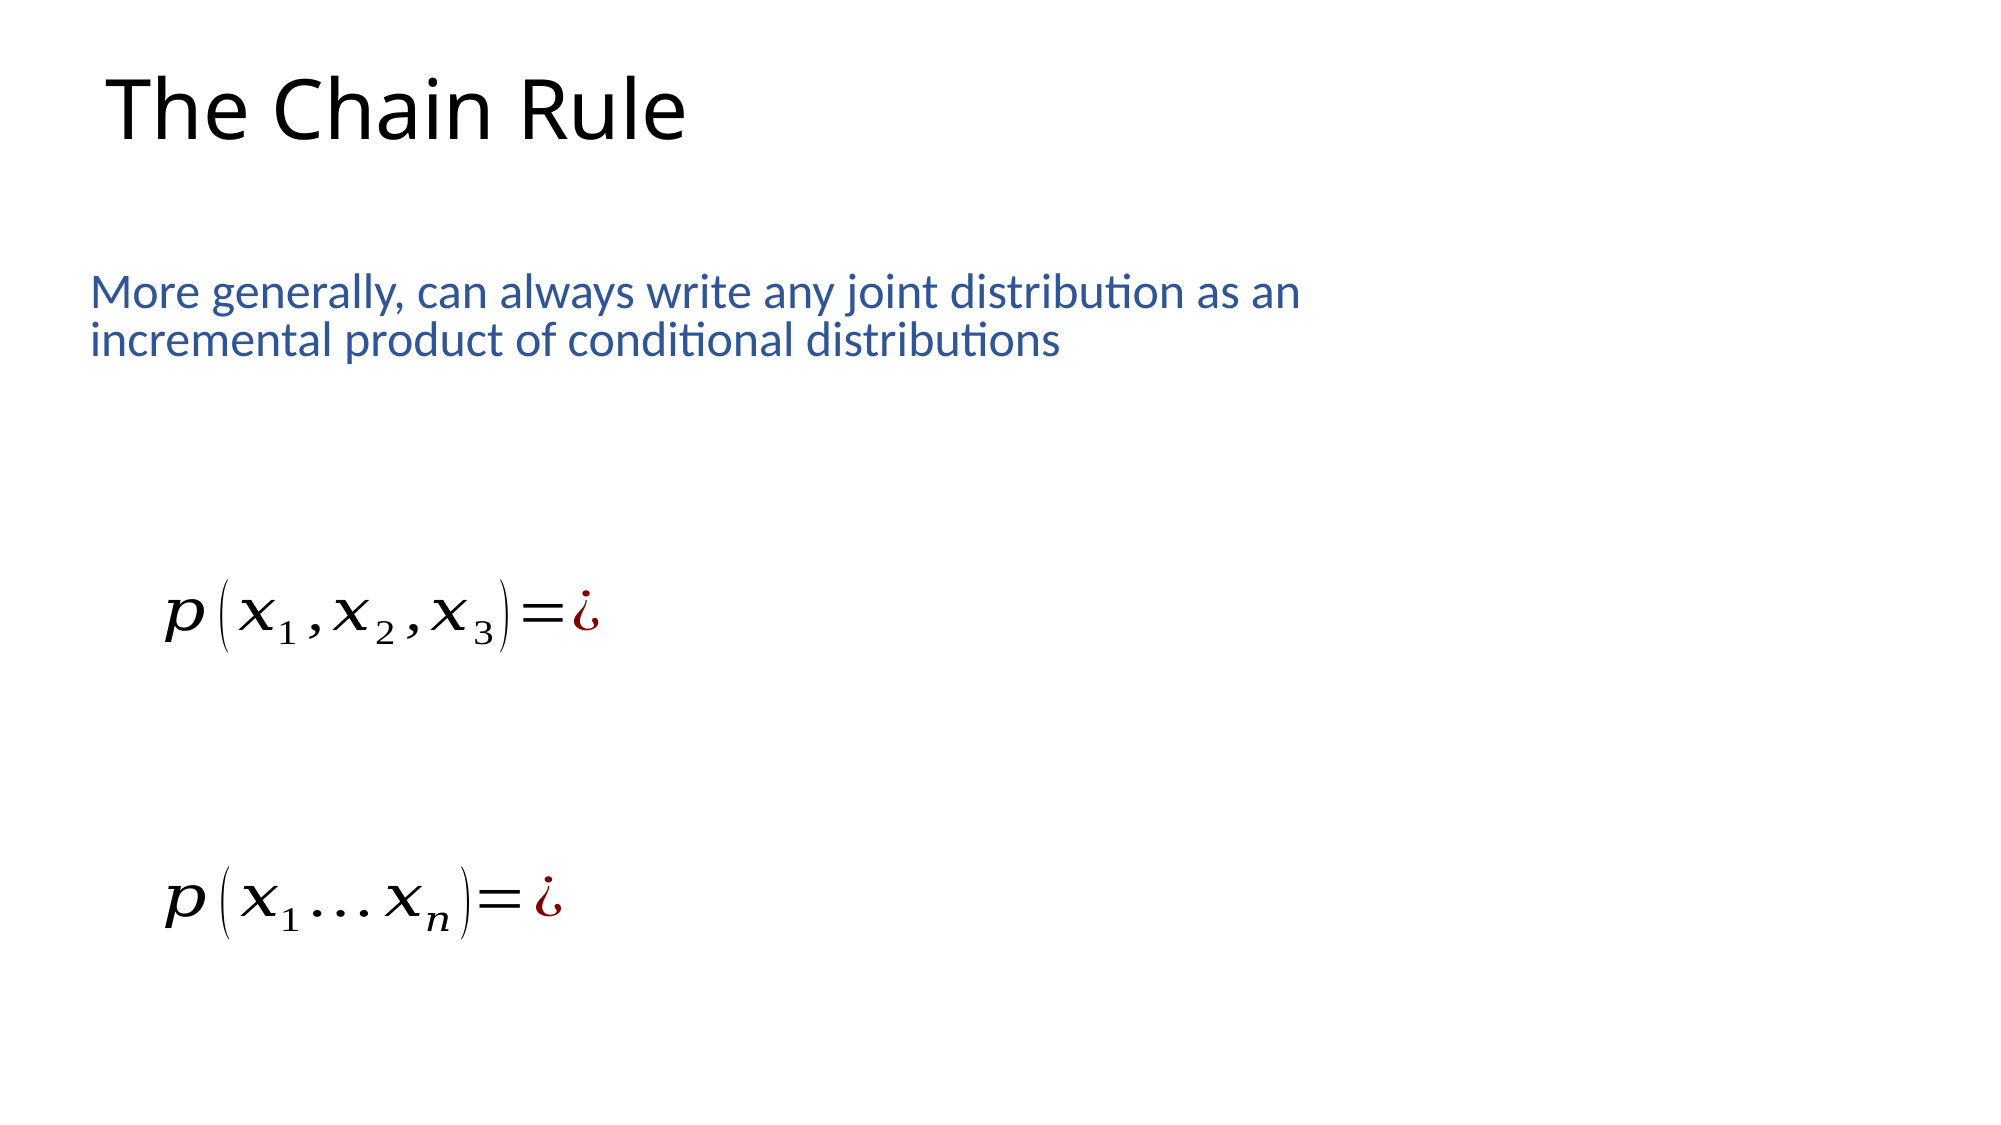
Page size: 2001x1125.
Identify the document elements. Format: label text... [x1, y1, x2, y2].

list More generally, can always write any joint distribution as an incremental product of conditional distributions [75, 262, 1425, 1052]
title The Chain Rule [90, 60, 1816, 164]
